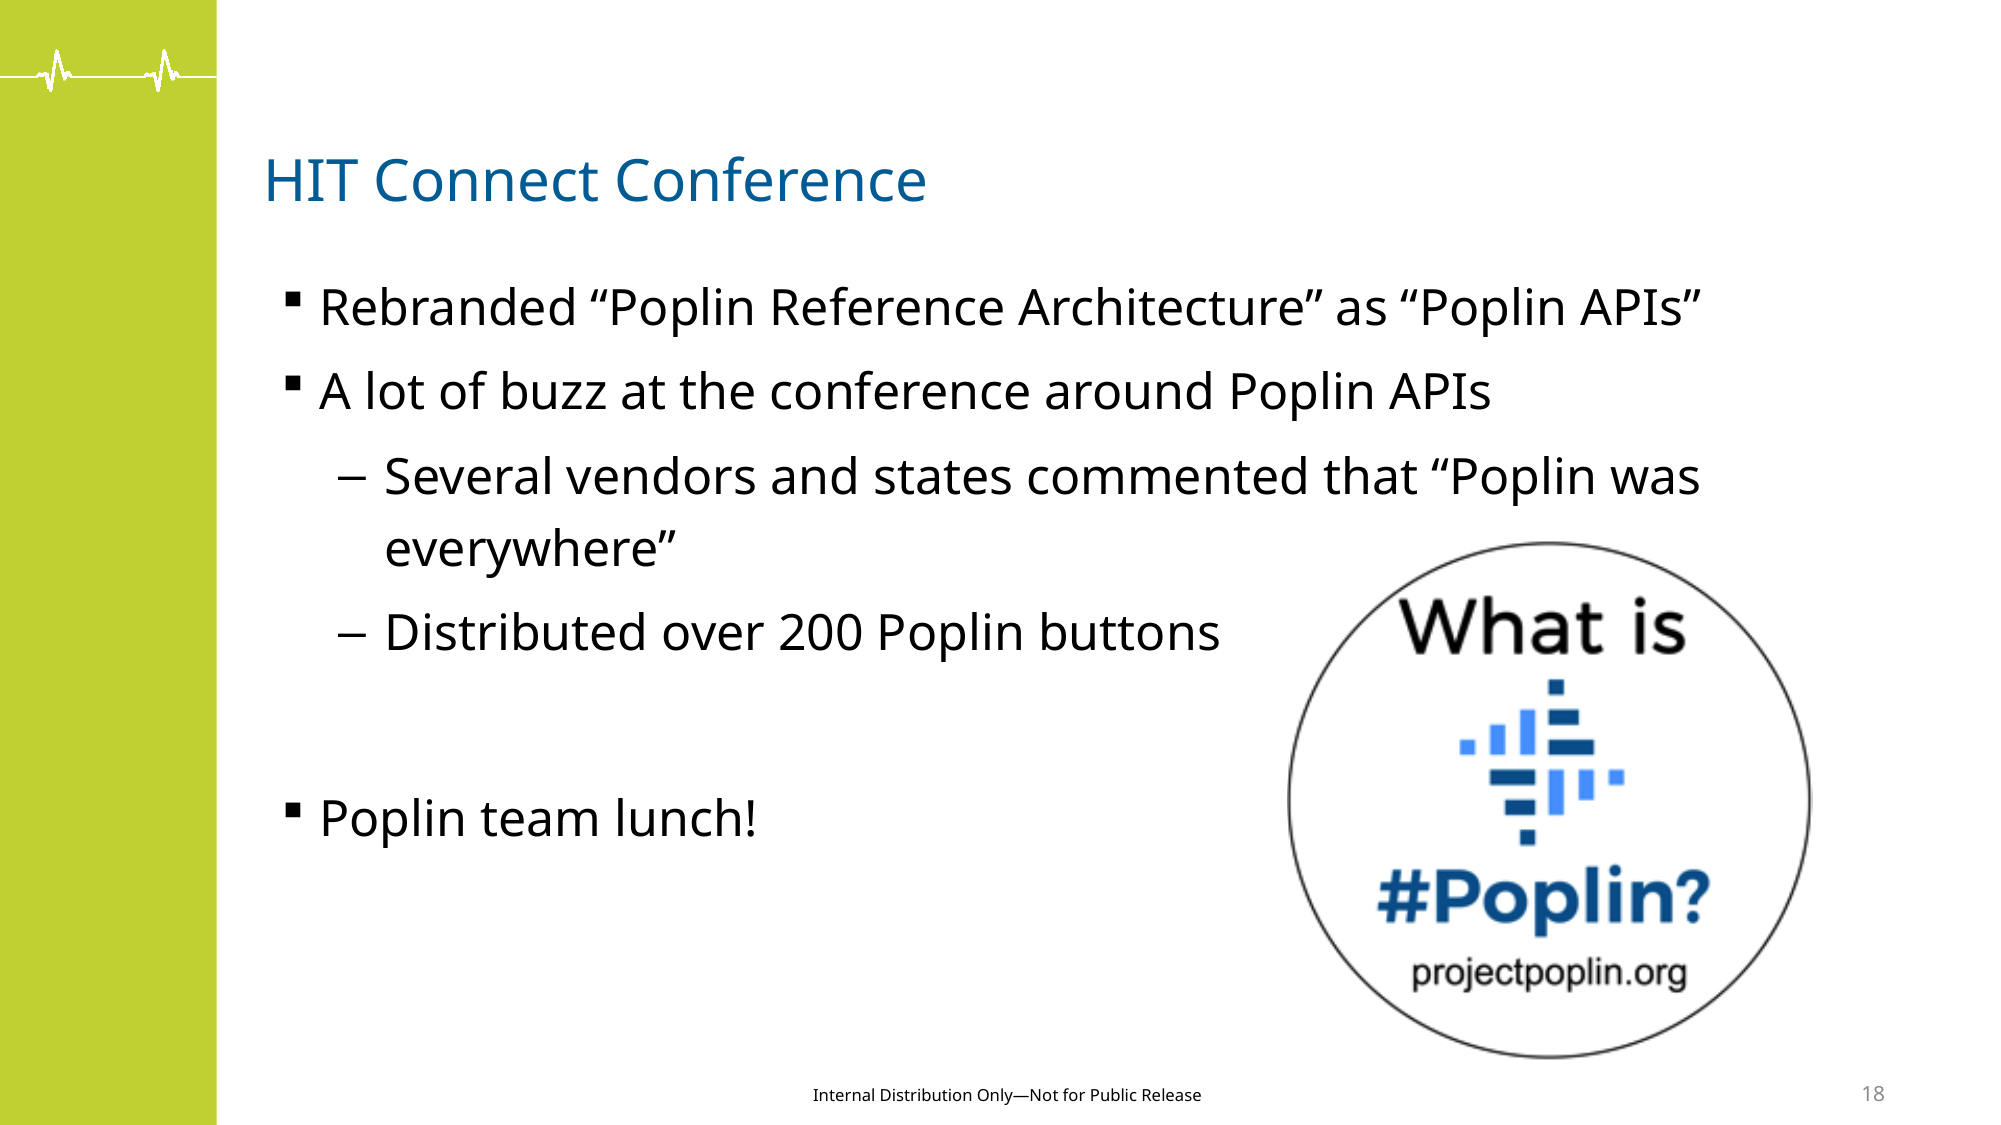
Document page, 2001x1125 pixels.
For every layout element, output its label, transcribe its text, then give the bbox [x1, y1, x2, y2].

slide_number 18 [1500, 1065, 1900, 1125]
picture [0, 9, 217, 125]
picture [1287, 539, 1813, 1066]
list Rebranded “Poplin Reference Architecture” as “Poplin APIs” A lot of buzz at the conference around Poplin APIs Several vendors and states commented that “Poplin was everywhere” Distributed over 200 Poplin buttons Poplin team lunch! [248, 255, 1882, 1005]
title HIT Connect Conference [248, 119, 1882, 236]
